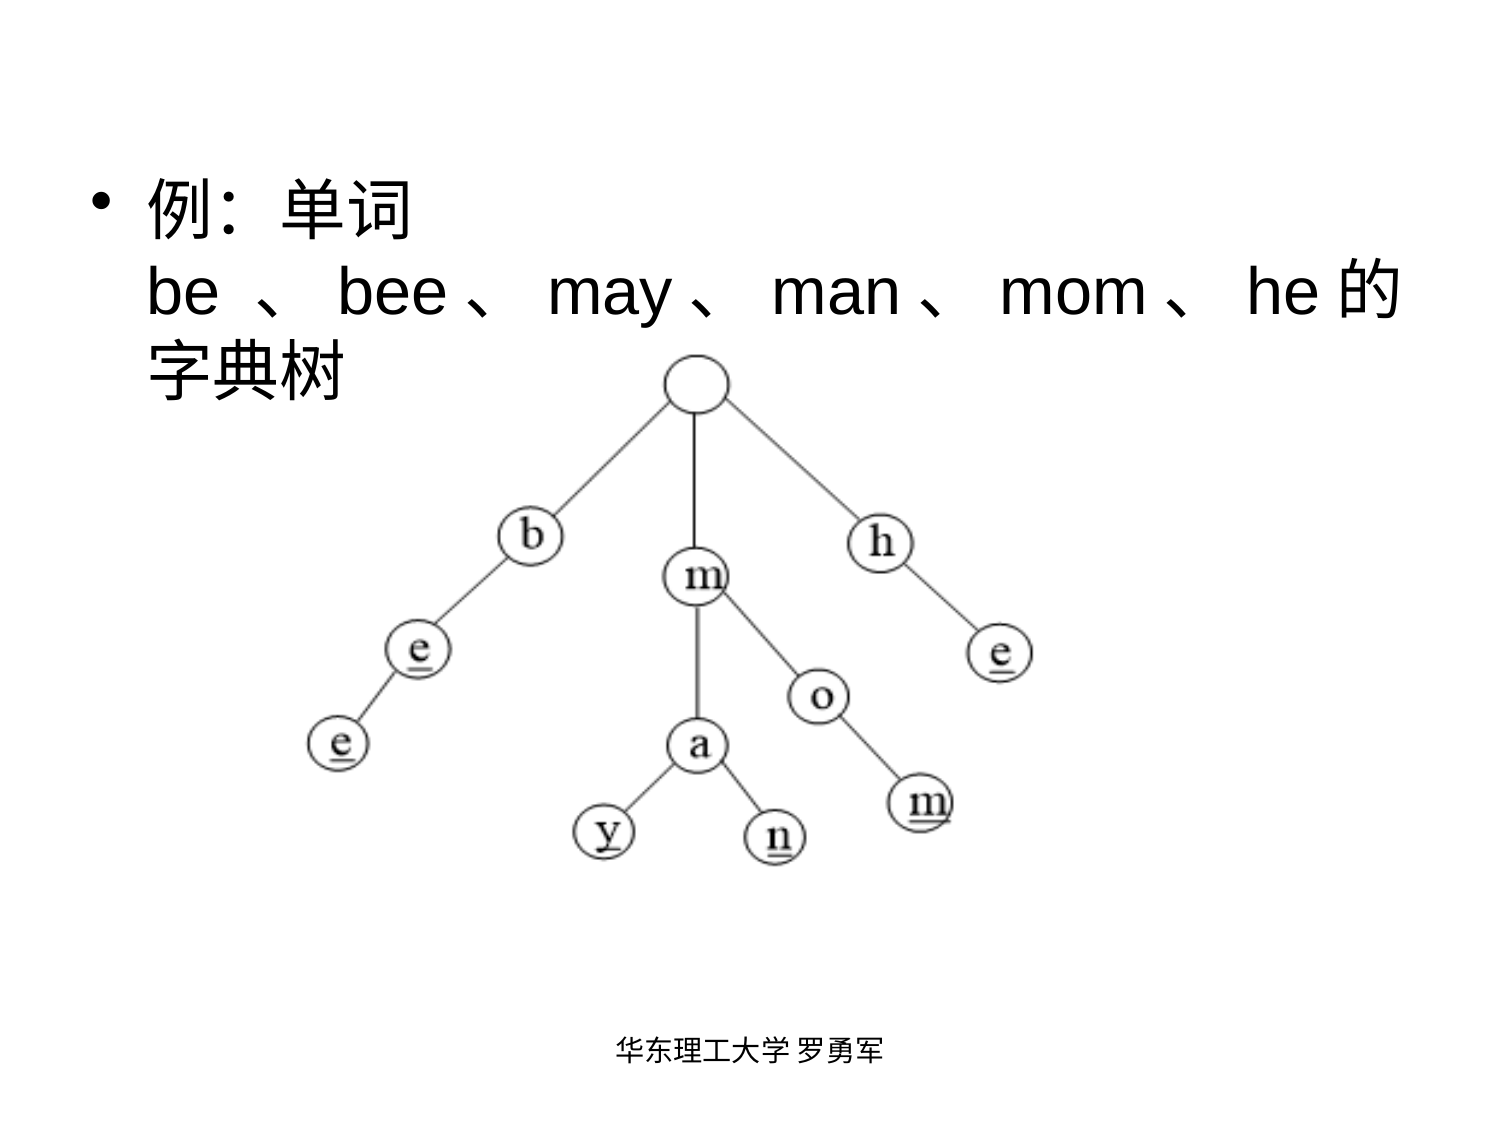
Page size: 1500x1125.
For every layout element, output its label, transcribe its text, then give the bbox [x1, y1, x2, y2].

list 例：单词be 、bee、may、man、mom、he的字典树 [75, 160, 1425, 320]
picture [300, 349, 1043, 873]
footer 华东理工大学 罗勇军 [512, 1024, 988, 1103]
